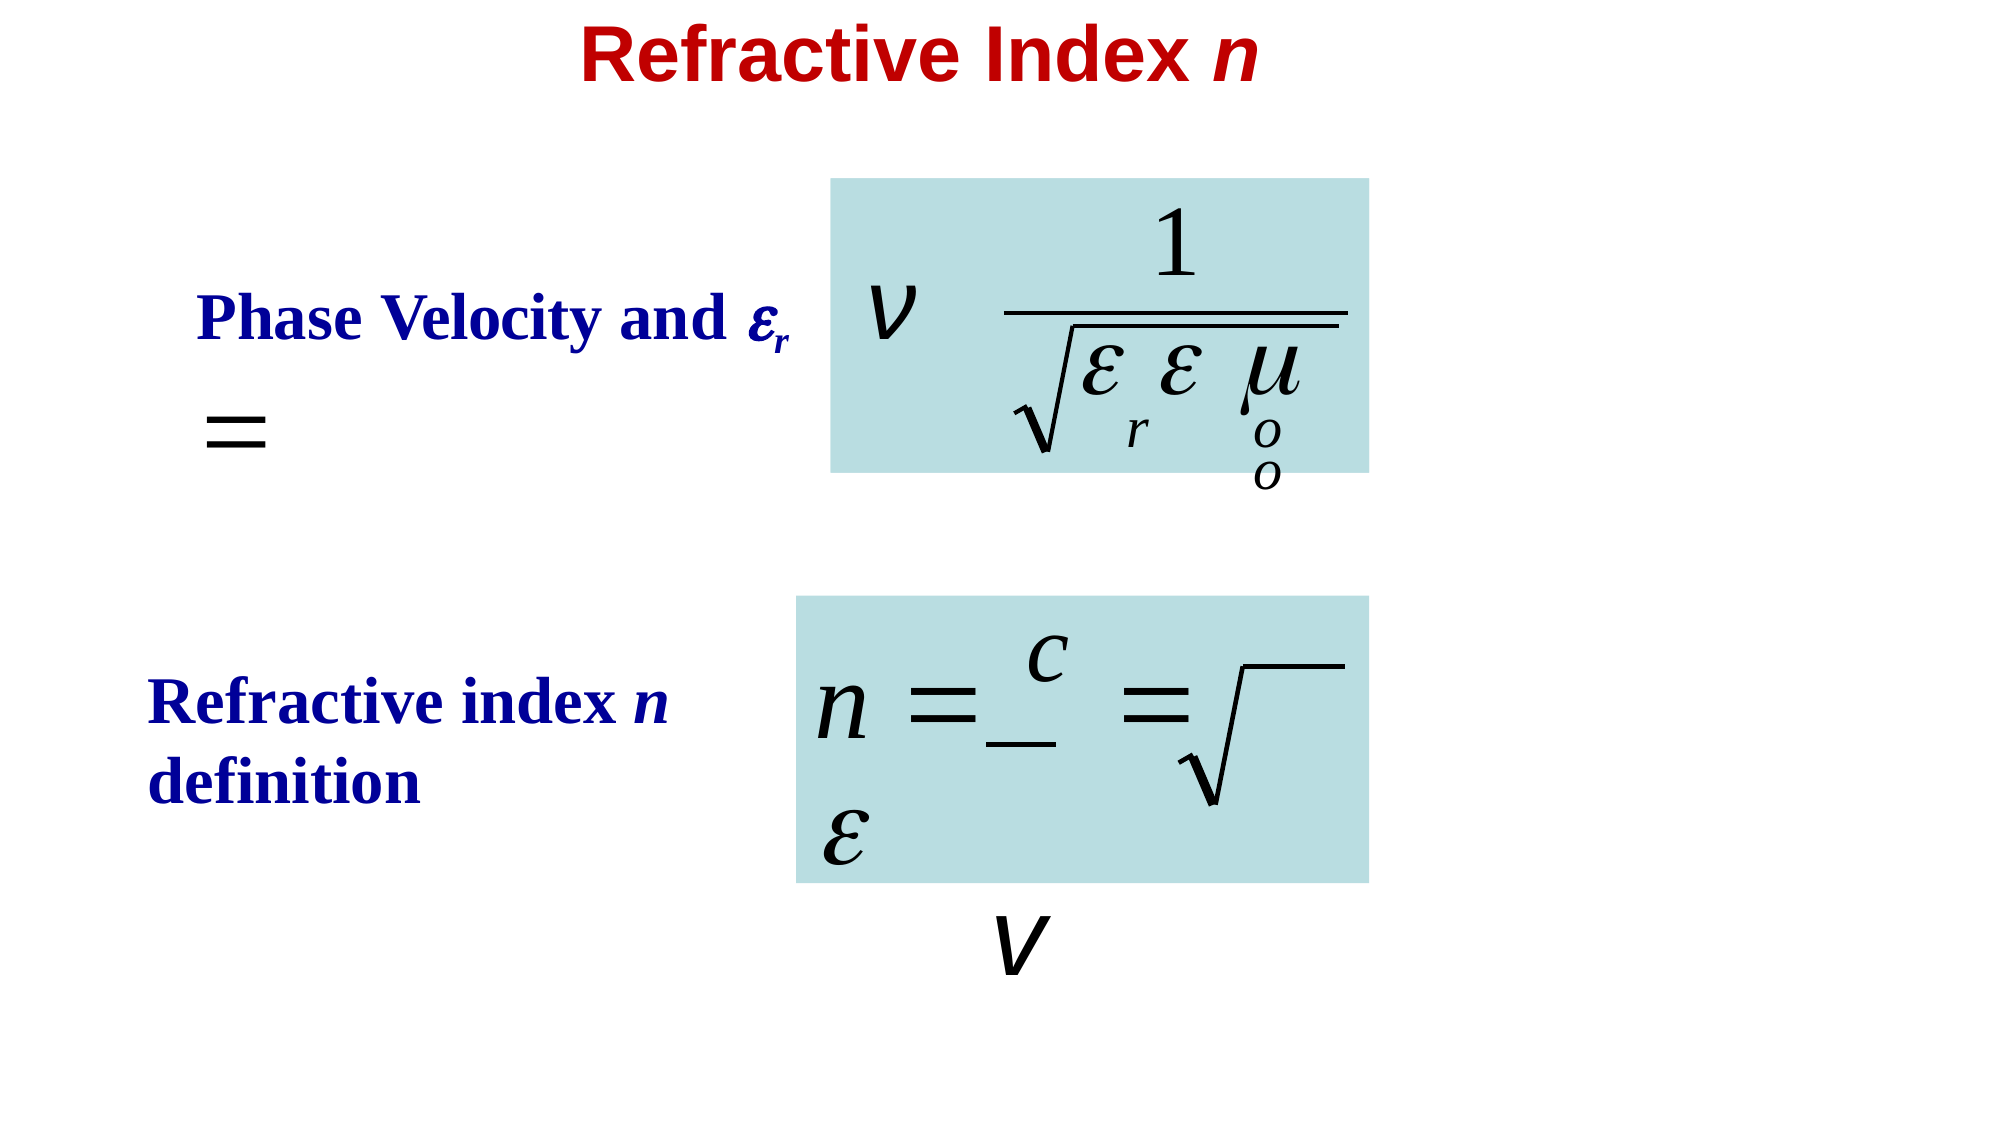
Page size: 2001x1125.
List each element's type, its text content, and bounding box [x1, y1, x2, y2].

text_box 1 [1150, 172, 1204, 178]
text_box    r o o [1074, 473, 1328, 502]
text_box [830, 178, 1370, 473]
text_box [796, 595, 1370, 884]
text_box Refractive Index n [577, 0, 1514, 97]
text_box n  c   v [807, 884, 1304, 998]
text_box Refractive index n definition [145, 654, 673, 817]
text_box Phase Velocity and r ν  [187, 236, 1003, 483]
